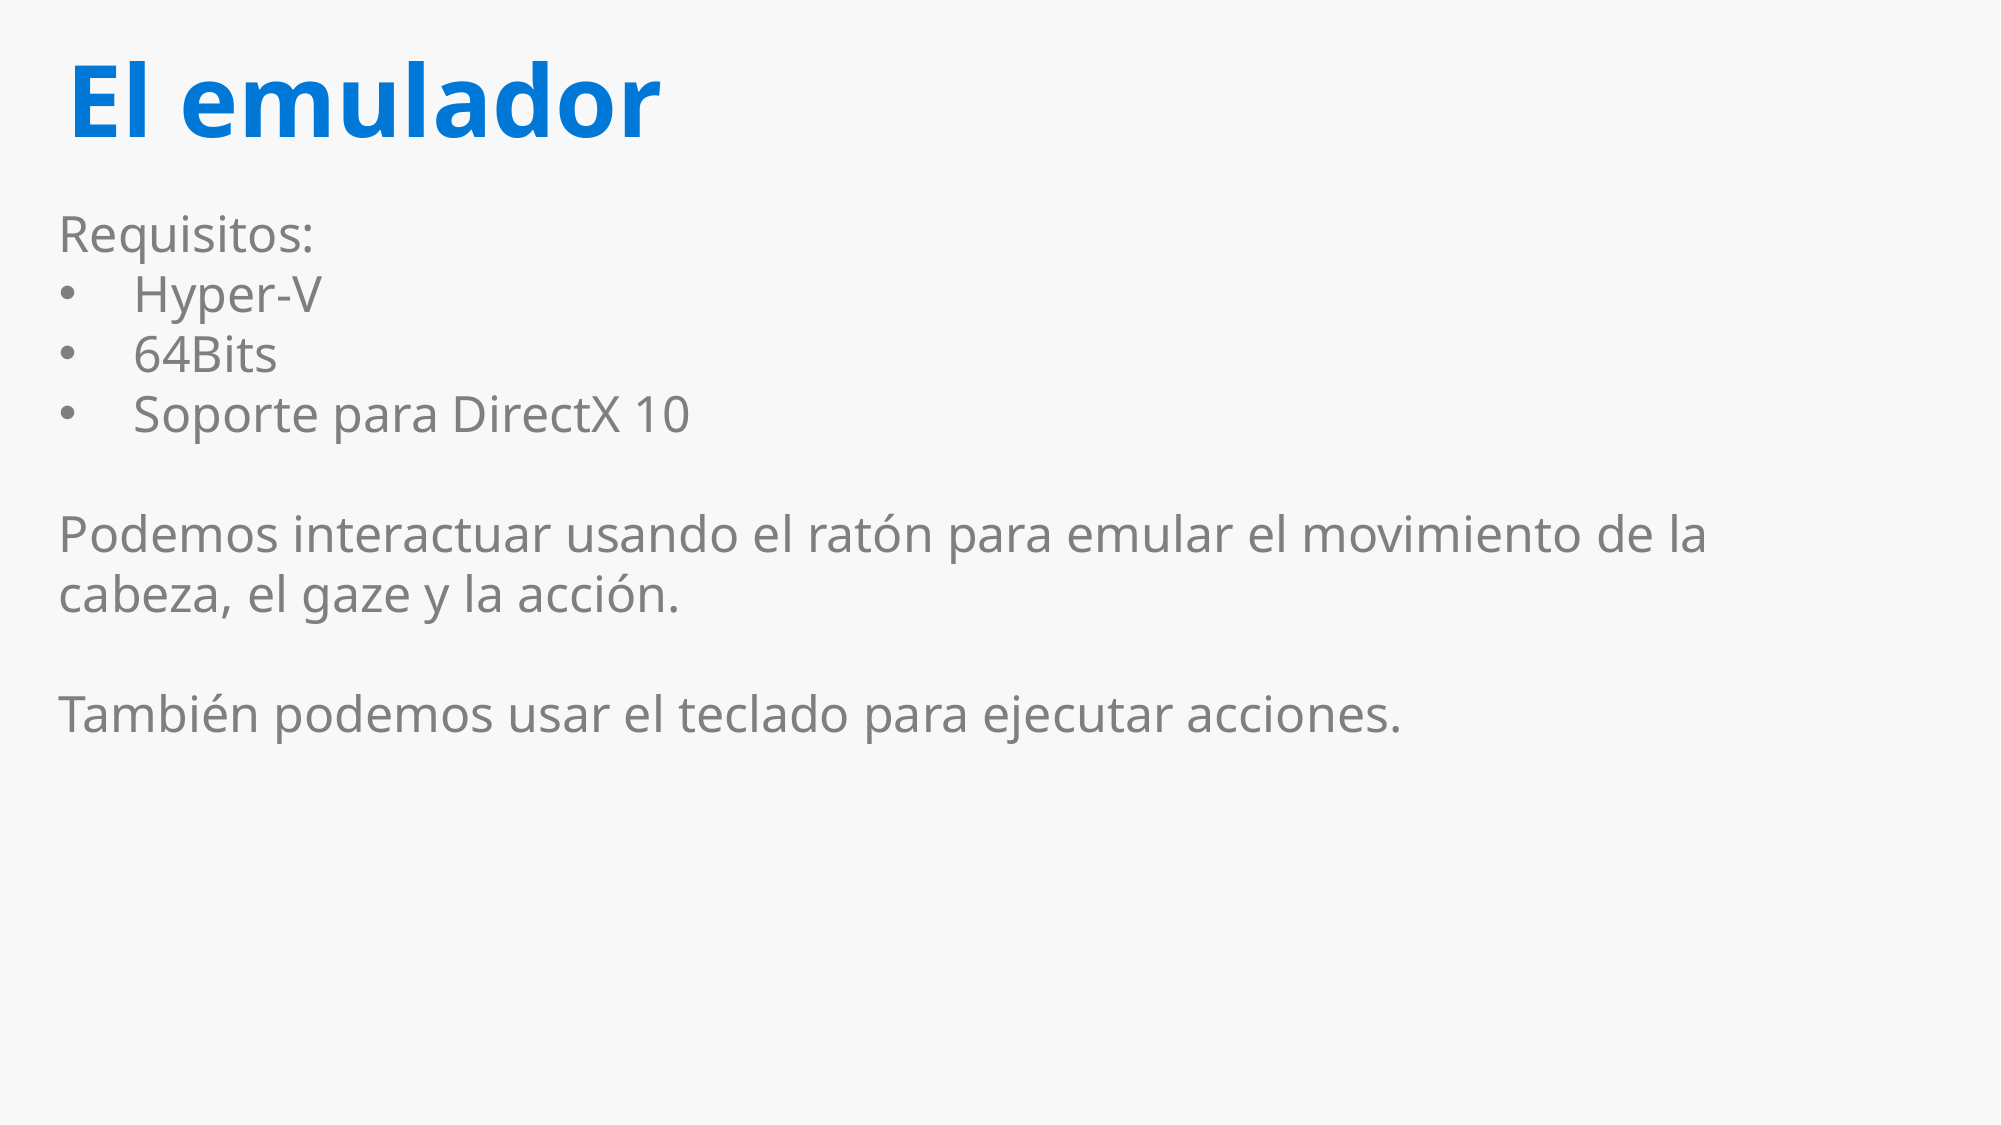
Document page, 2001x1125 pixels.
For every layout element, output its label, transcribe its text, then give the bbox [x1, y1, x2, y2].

title El emulador [44, 33, 1956, 195]
text_box Requisitos: Hyper-V 64Bits Soporte para DirectX 10 Podemos interactuar usando el ratón para emular el movimiento de la cabeza, el gaze y la acción. También podemos usar el teclado para ejecutar acciones. [44, 194, 1847, 809]
